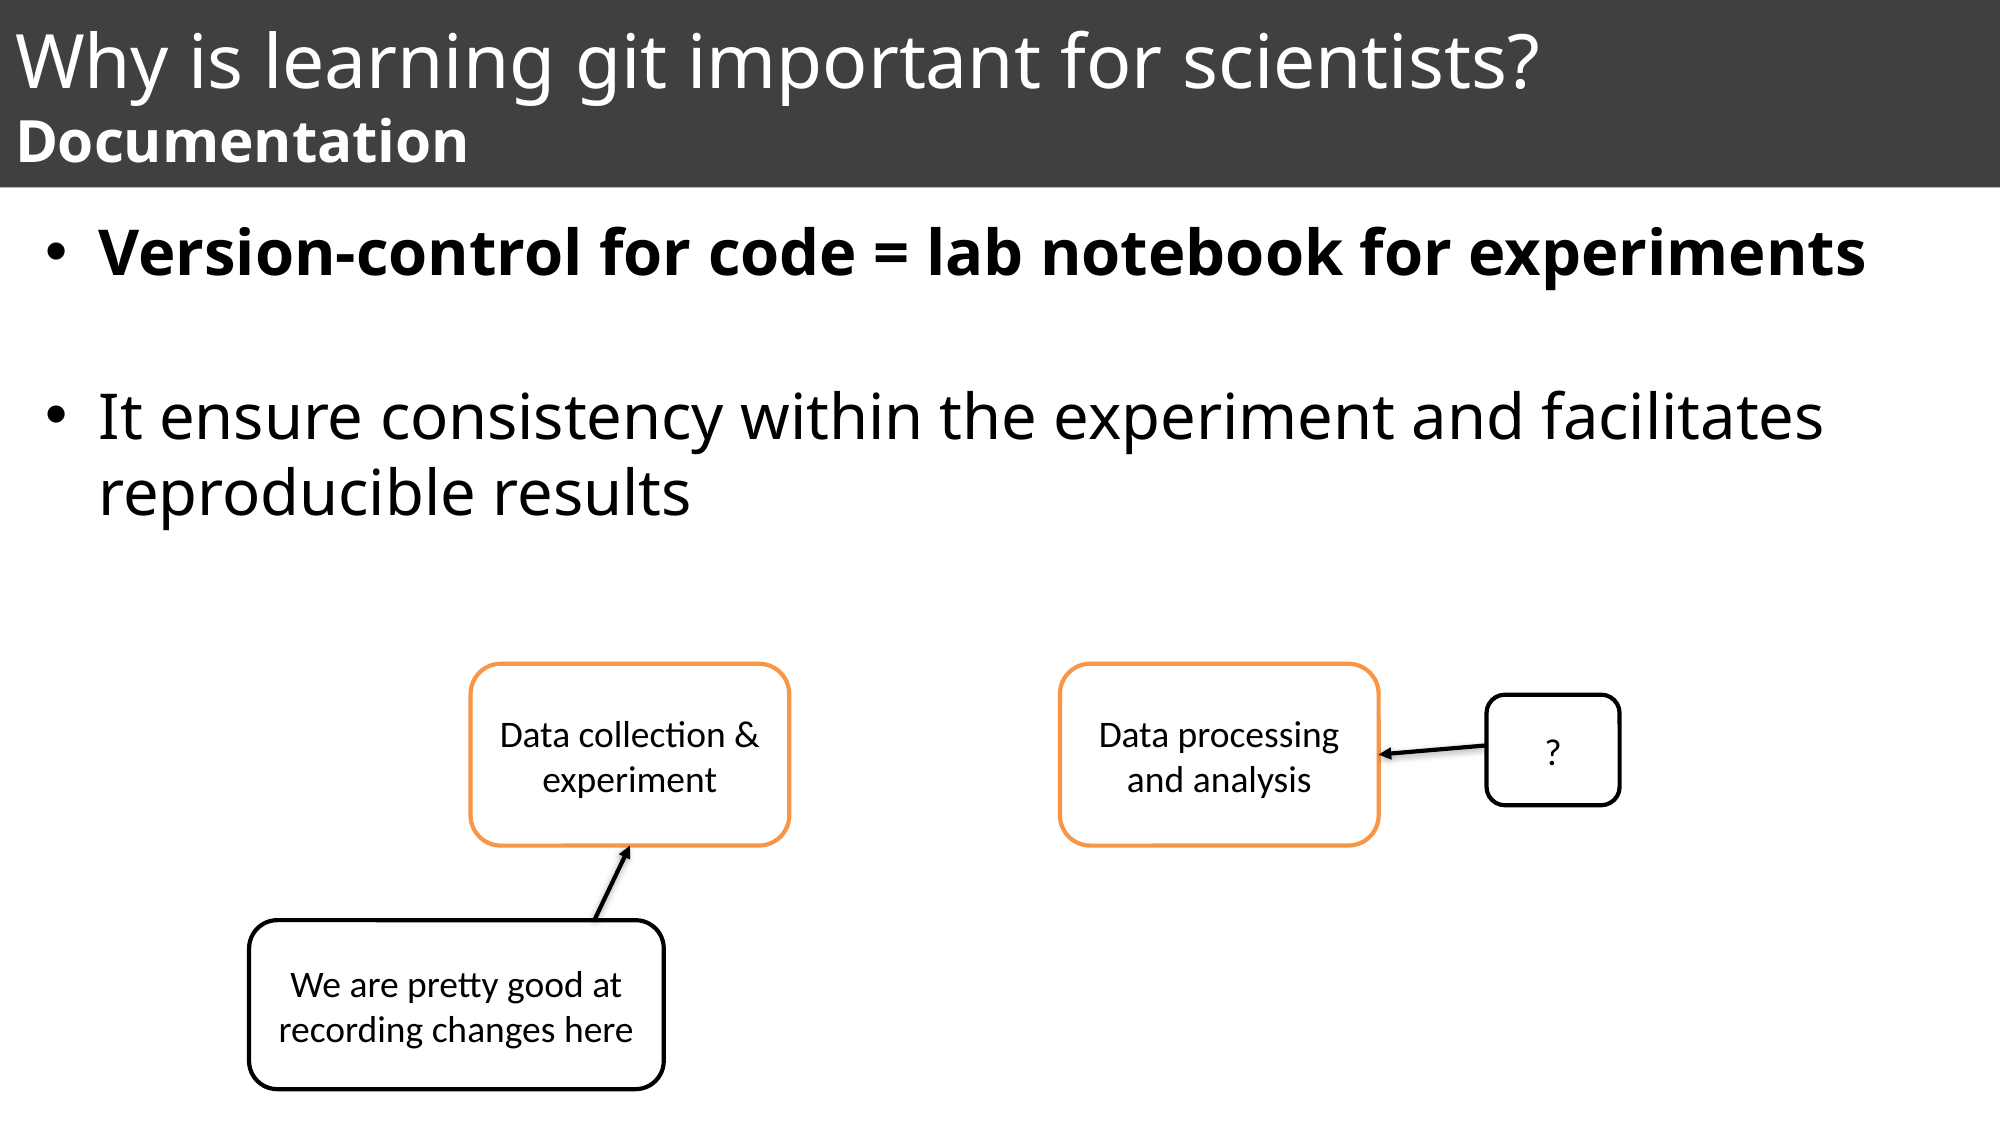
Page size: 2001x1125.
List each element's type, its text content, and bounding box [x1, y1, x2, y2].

list Version-control for code = lab notebook for experiments It ensure consistency within the experiment and facilitates reproducible results [30, 204, 1969, 599]
title Why is learning git important for scientists? Documentation [0, 0, 2000, 188]
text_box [1059, 663, 1620, 846]
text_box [248, 663, 790, 1090]
